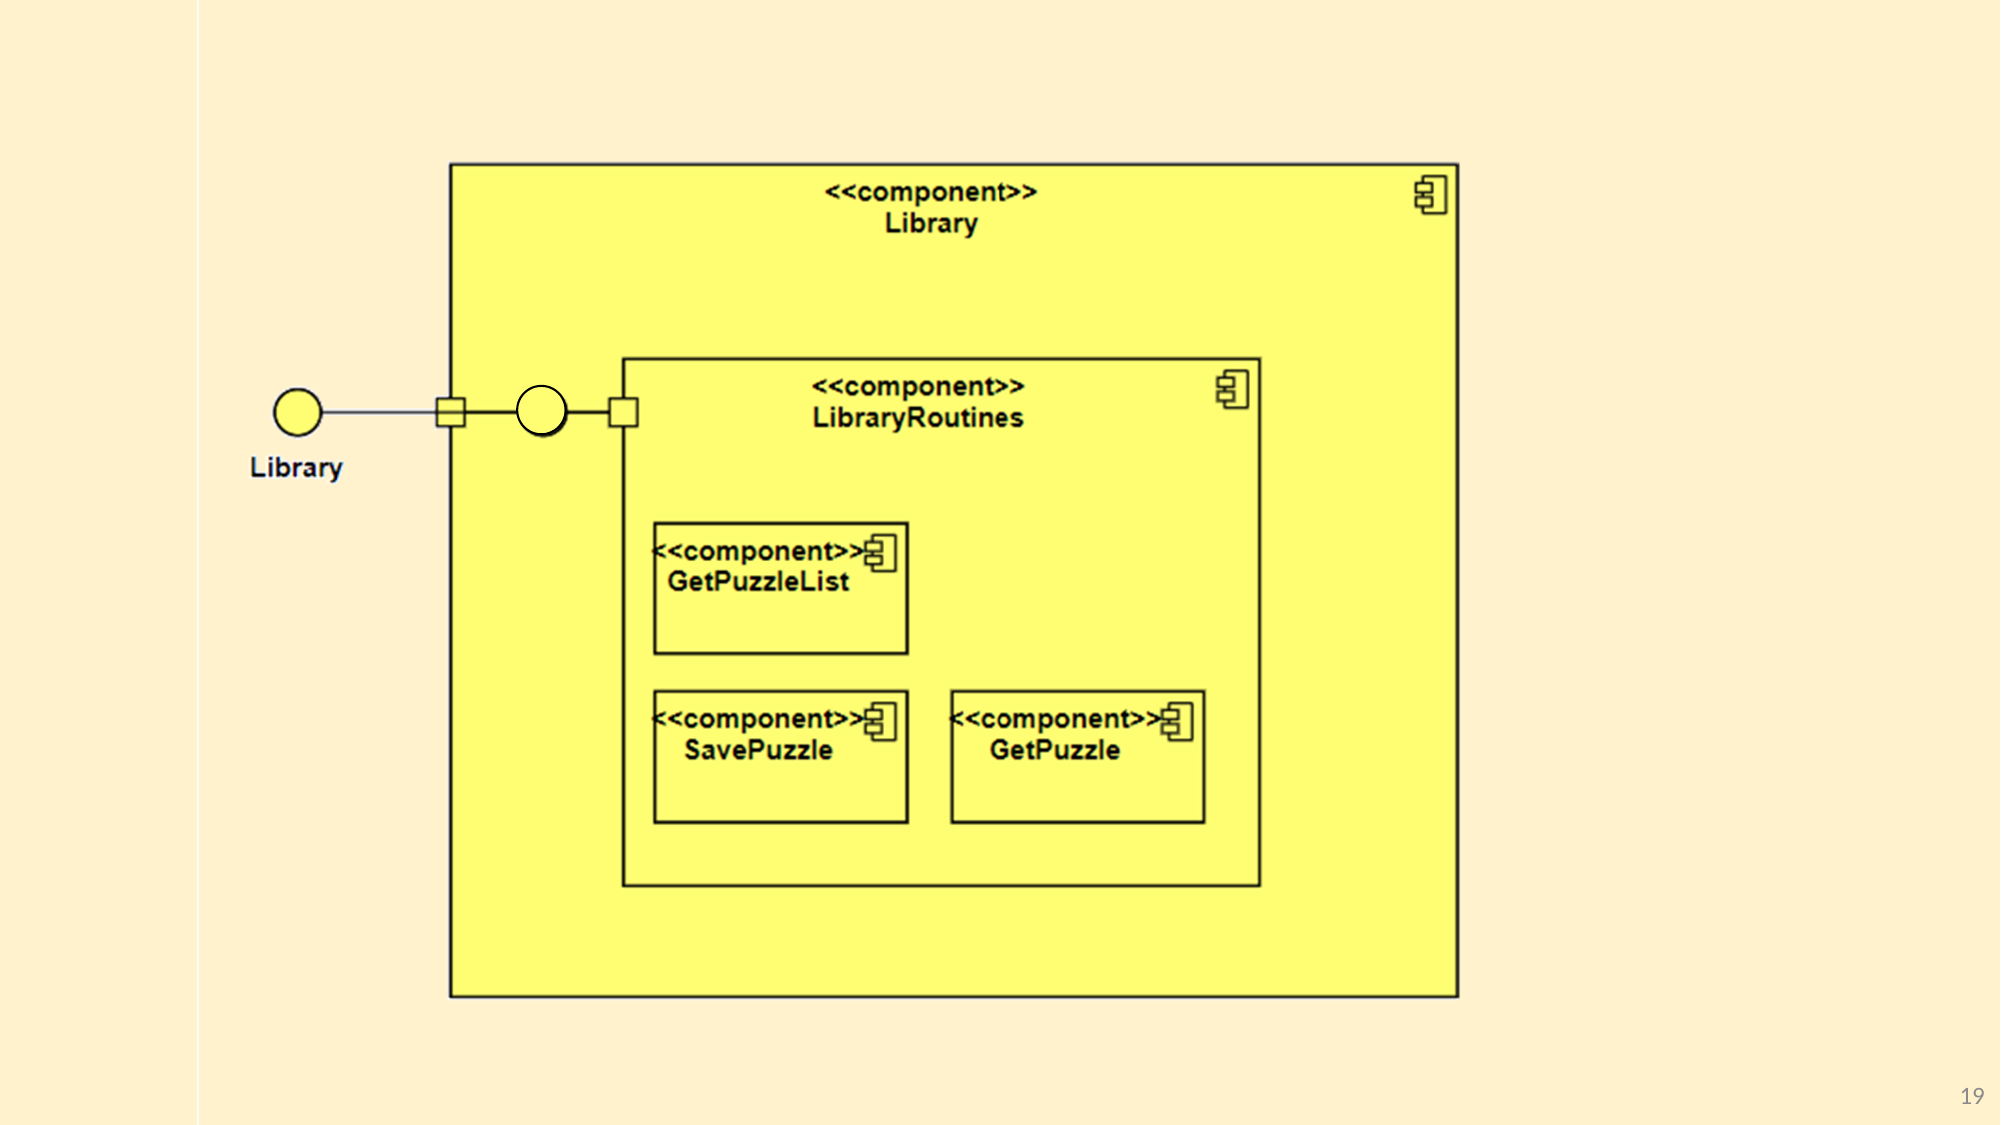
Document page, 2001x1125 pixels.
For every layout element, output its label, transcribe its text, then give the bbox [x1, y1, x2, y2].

slide_number 19 [1803, 1065, 2000, 1125]
picture [197, 0, 1803, 1125]
